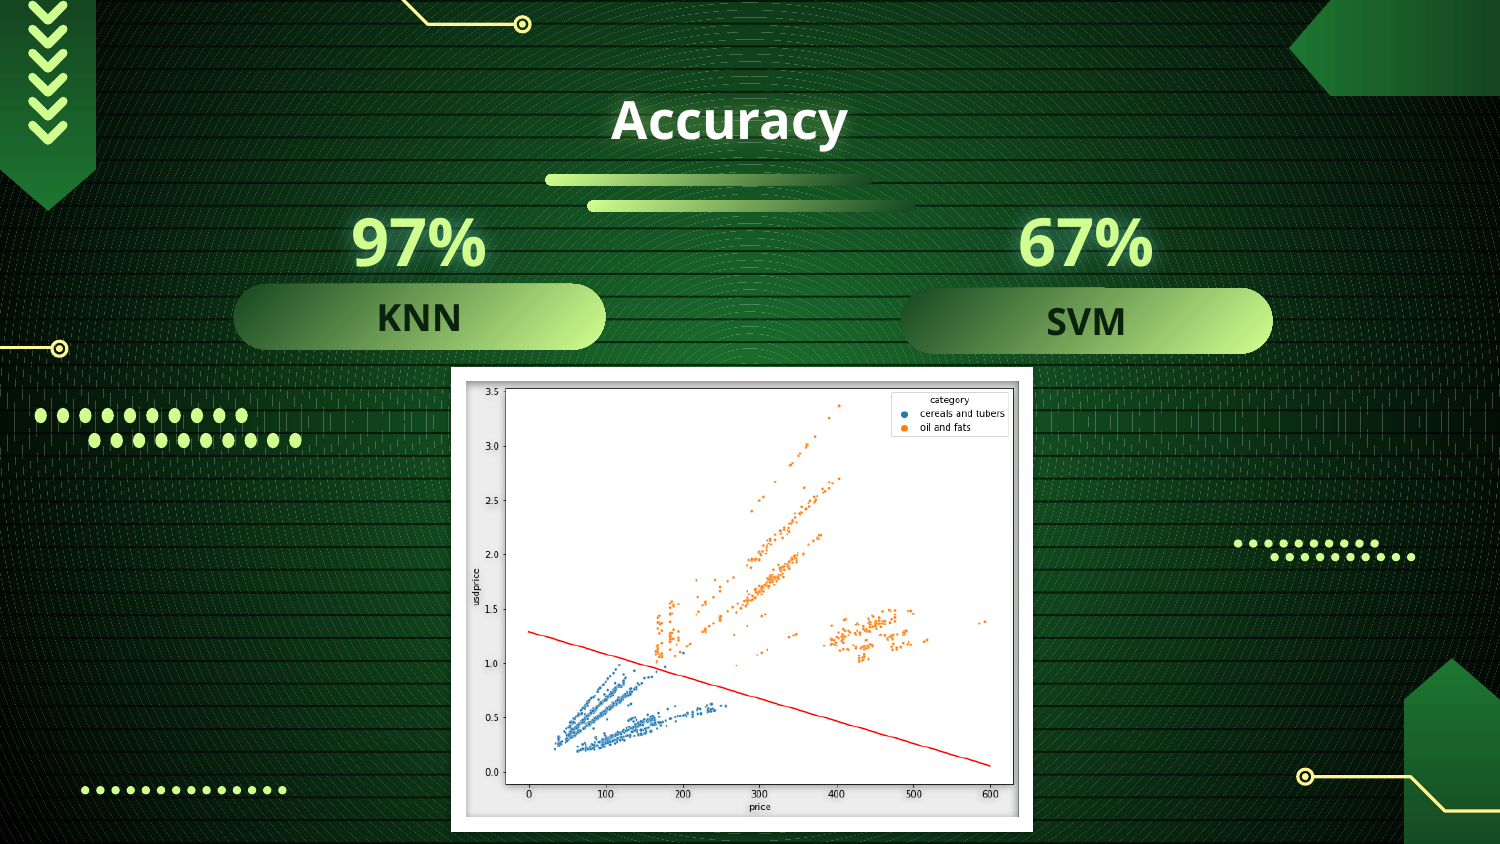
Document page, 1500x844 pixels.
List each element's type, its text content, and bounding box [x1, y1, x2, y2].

title Accuracy [96, 70, 1364, 166]
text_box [34, 407, 302, 449]
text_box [545, 173, 915, 212]
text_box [900, 185, 1273, 359]
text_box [465, 380, 1019, 818]
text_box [233, 185, 606, 355]
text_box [1233, 539, 1416, 562]
